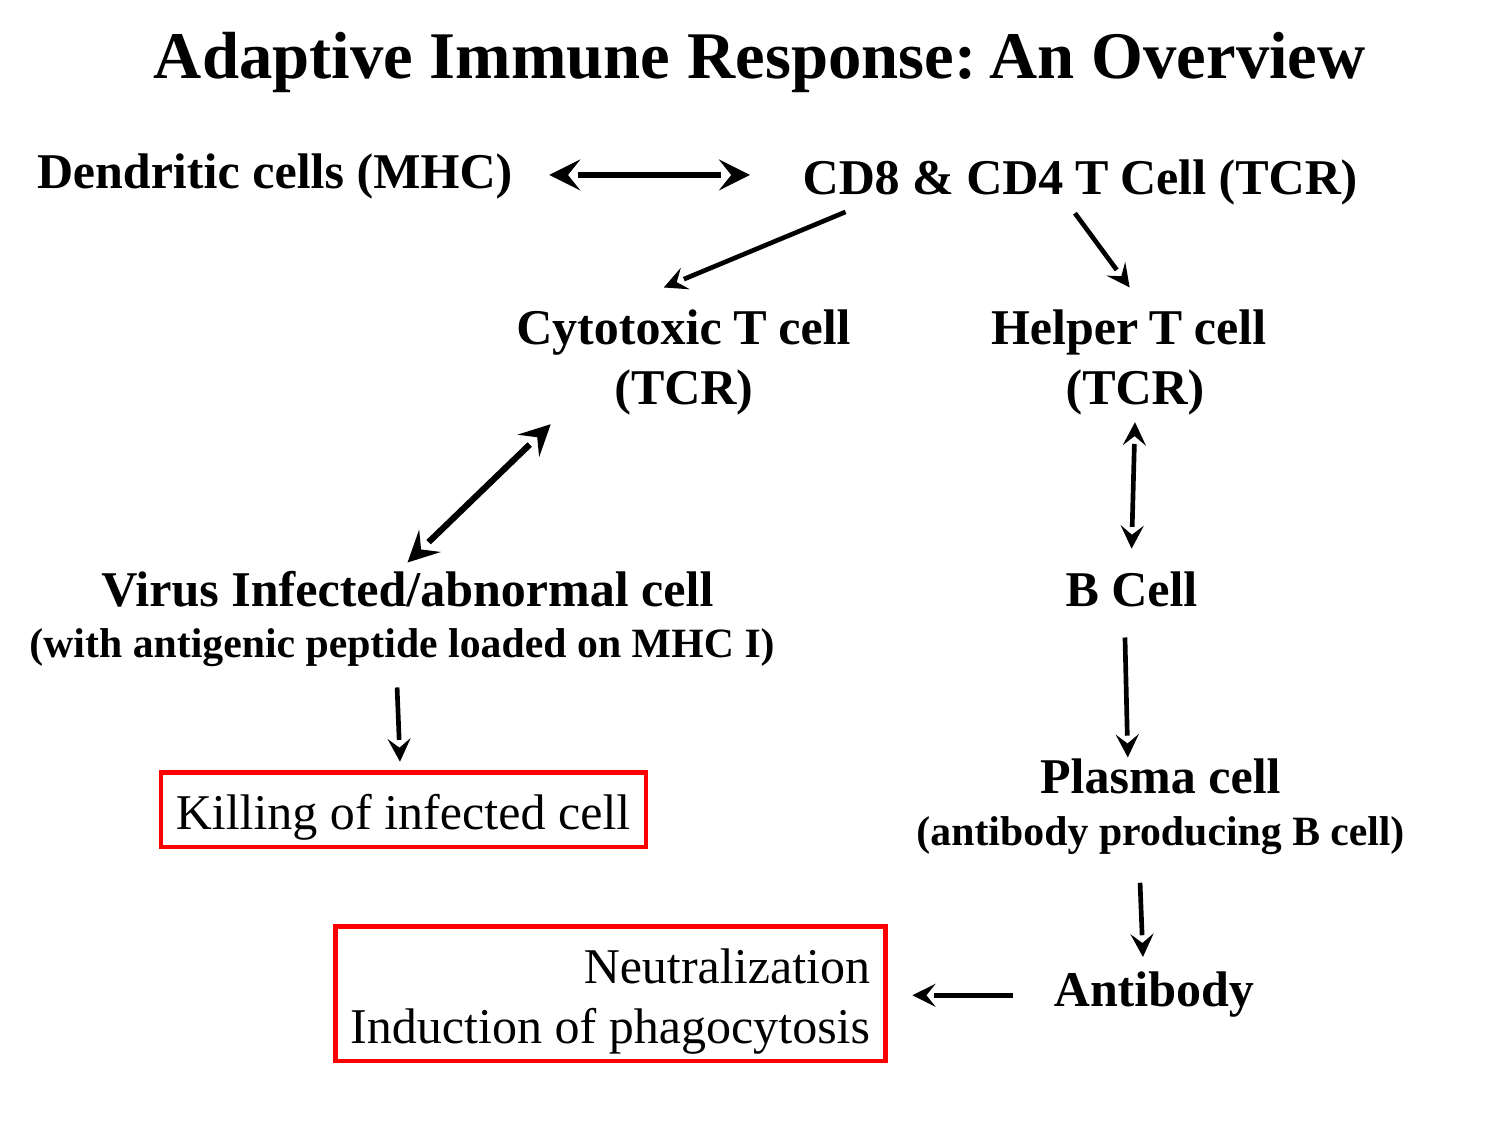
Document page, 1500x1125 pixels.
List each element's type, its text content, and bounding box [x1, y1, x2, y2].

text_box Plasma cell (antibody producing B cell) [901, 736, 1420, 861]
text_box CD8 & CD4 T Cell (TCR) [787, 137, 1373, 213]
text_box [407, 423, 551, 563]
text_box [663, 211, 846, 288]
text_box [1074, 213, 1130, 288]
text_box Antibody [1039, 949, 1269, 1024]
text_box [396, 687, 401, 762]
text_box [1124, 637, 1129, 758]
text_box Dendritic cells (MHC) [22, 131, 543, 207]
text_box Cytotoxic T cell (TCR) [501, 287, 866, 423]
text_box Virus Infected/abnormal cell (with antigenic peptide loaded on MHC I) [14, 548, 801, 674]
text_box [1139, 882, 1144, 958]
text_box B Cell [1050, 548, 1213, 674]
text_box Neutralization Induction of phagocytosis [335, 926, 886, 1061]
text_box Killing of infected cell [160, 772, 646, 848]
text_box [1131, 423, 1136, 549]
text_box Adaptive Immune Response: An Overview [139, 4, 1383, 99]
text_box Helper T cell (TCR) [976, 287, 1294, 423]
